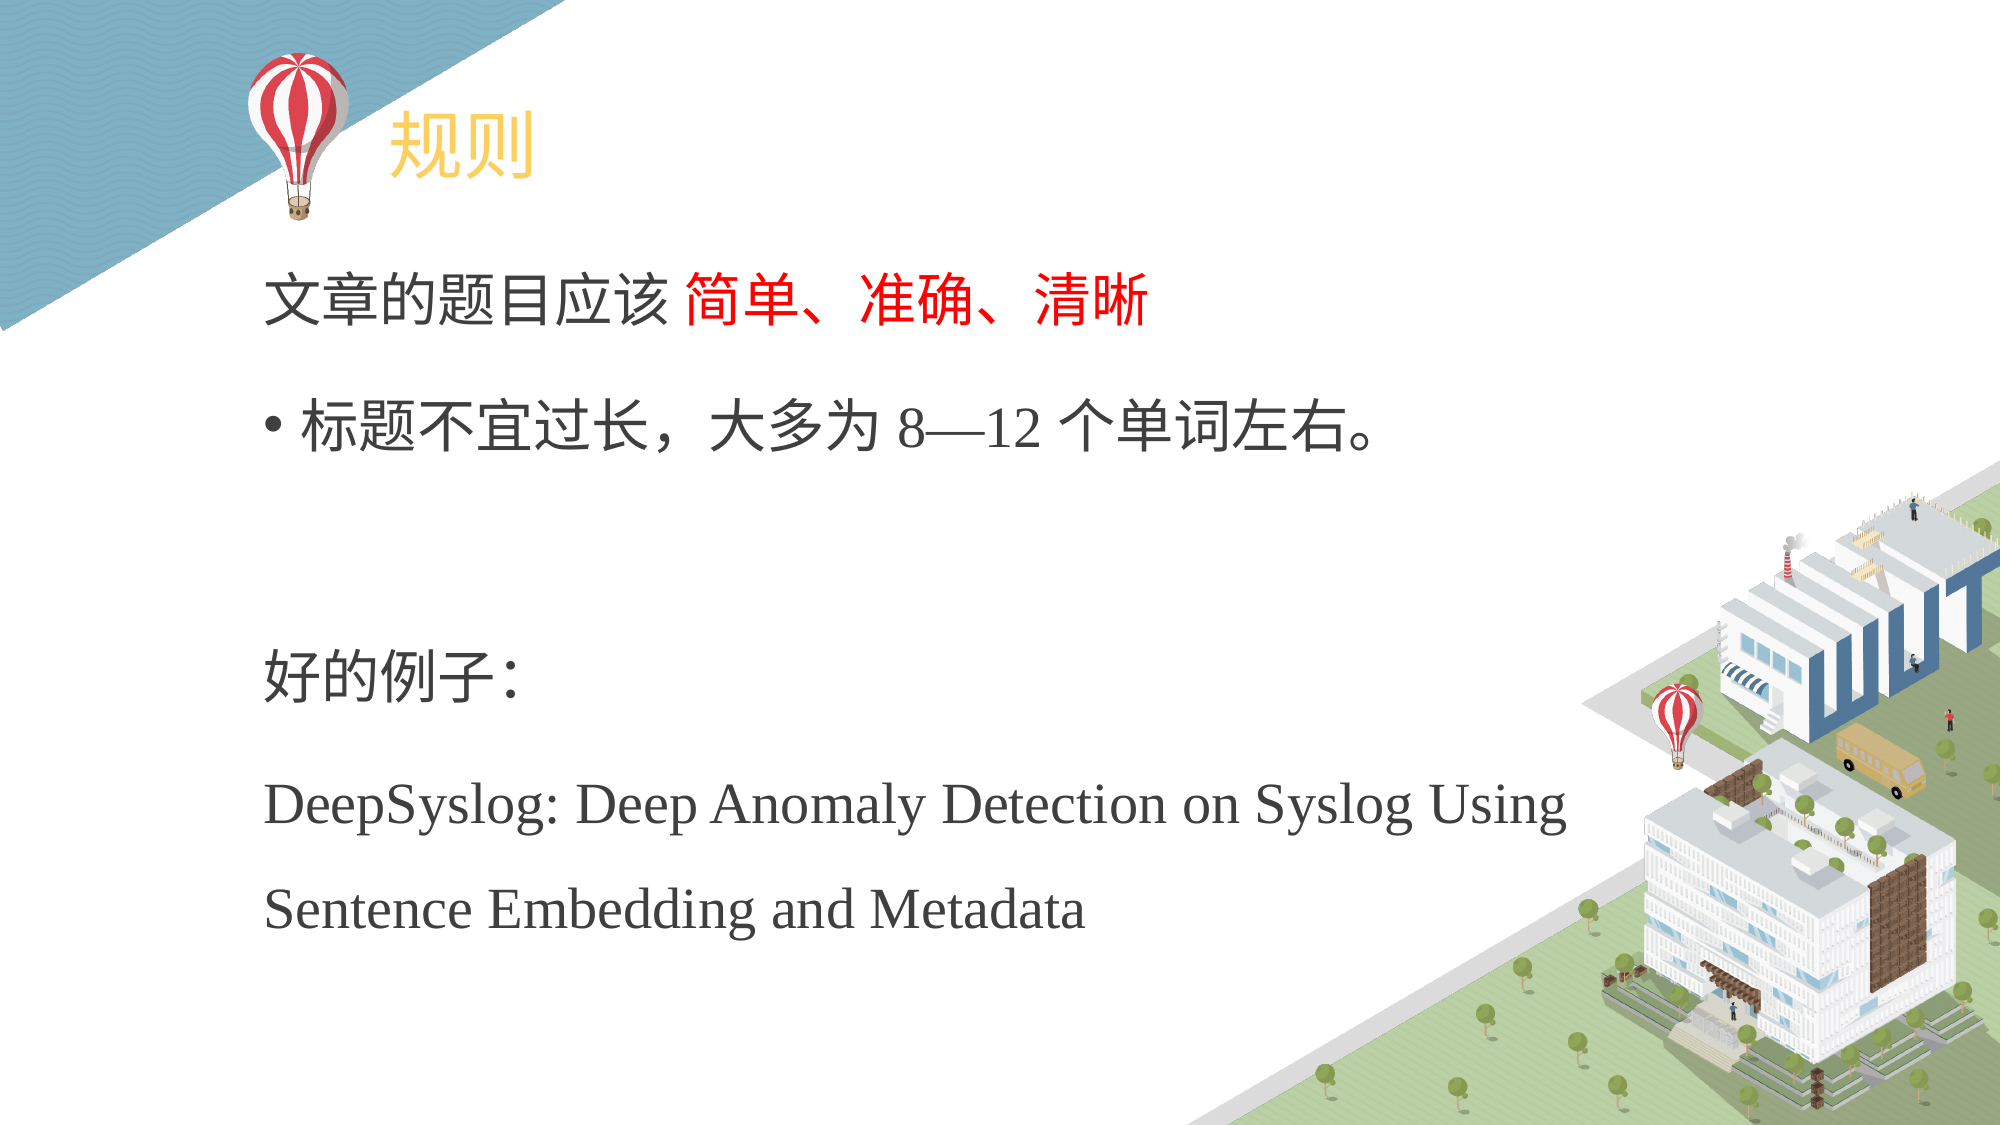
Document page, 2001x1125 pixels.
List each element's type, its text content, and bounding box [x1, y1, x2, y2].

list 文章的题目应该 简单、准确、清晰 标题不宜过长，大多为8—12个单词左右。 好的例子： DeepSyslog: Deep Anomaly Detection on Syslog Using Sentence Embedding and Metadata [248, 220, 1752, 1093]
picture [0, 0, 2000, 1125]
title 规则 [373, 85, 1738, 214]
